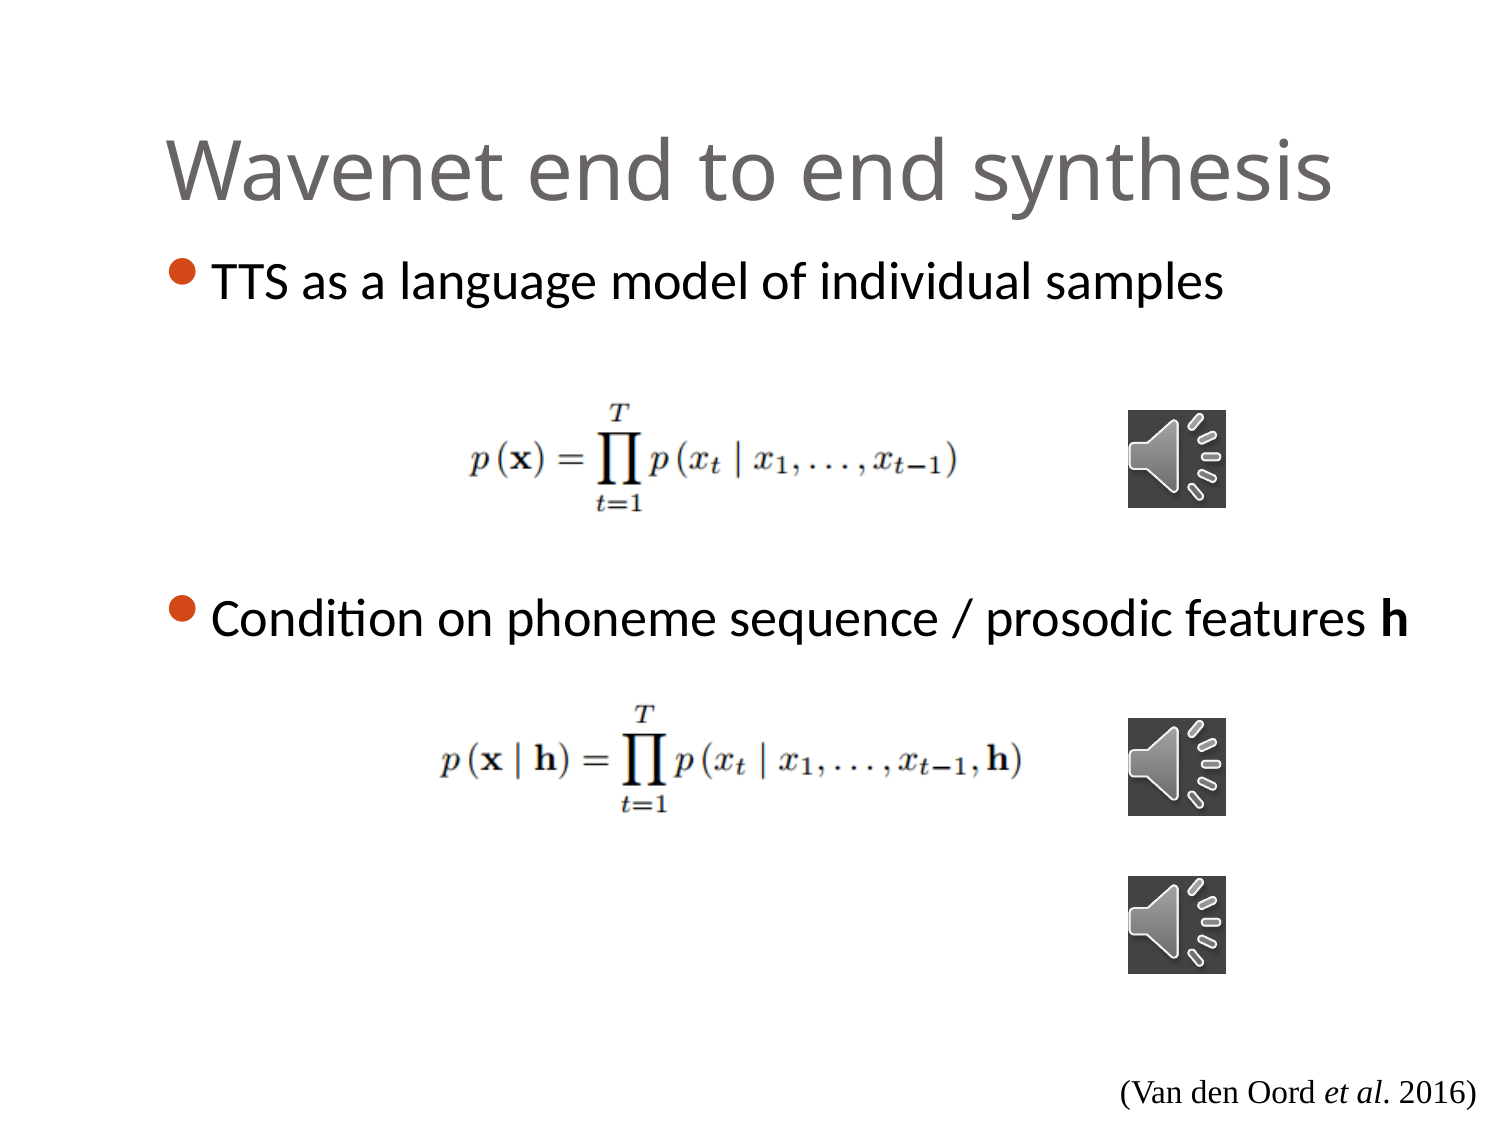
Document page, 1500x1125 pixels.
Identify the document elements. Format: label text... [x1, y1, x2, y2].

picture [1127, 409, 1228, 510]
picture [1127, 874, 1228, 976]
text_box (Van den Oord et al. 2016) [1074, 1062, 1500, 1118]
picture [1127, 716, 1228, 818]
picture [404, 687, 1030, 848]
picture [424, 387, 1010, 532]
list TTS as a language model of individual samples Condition on phoneme sequence / prosodic features h [149, 237, 1426, 988]
title Wavenet end to end synthesis [149, 44, 1426, 233]
